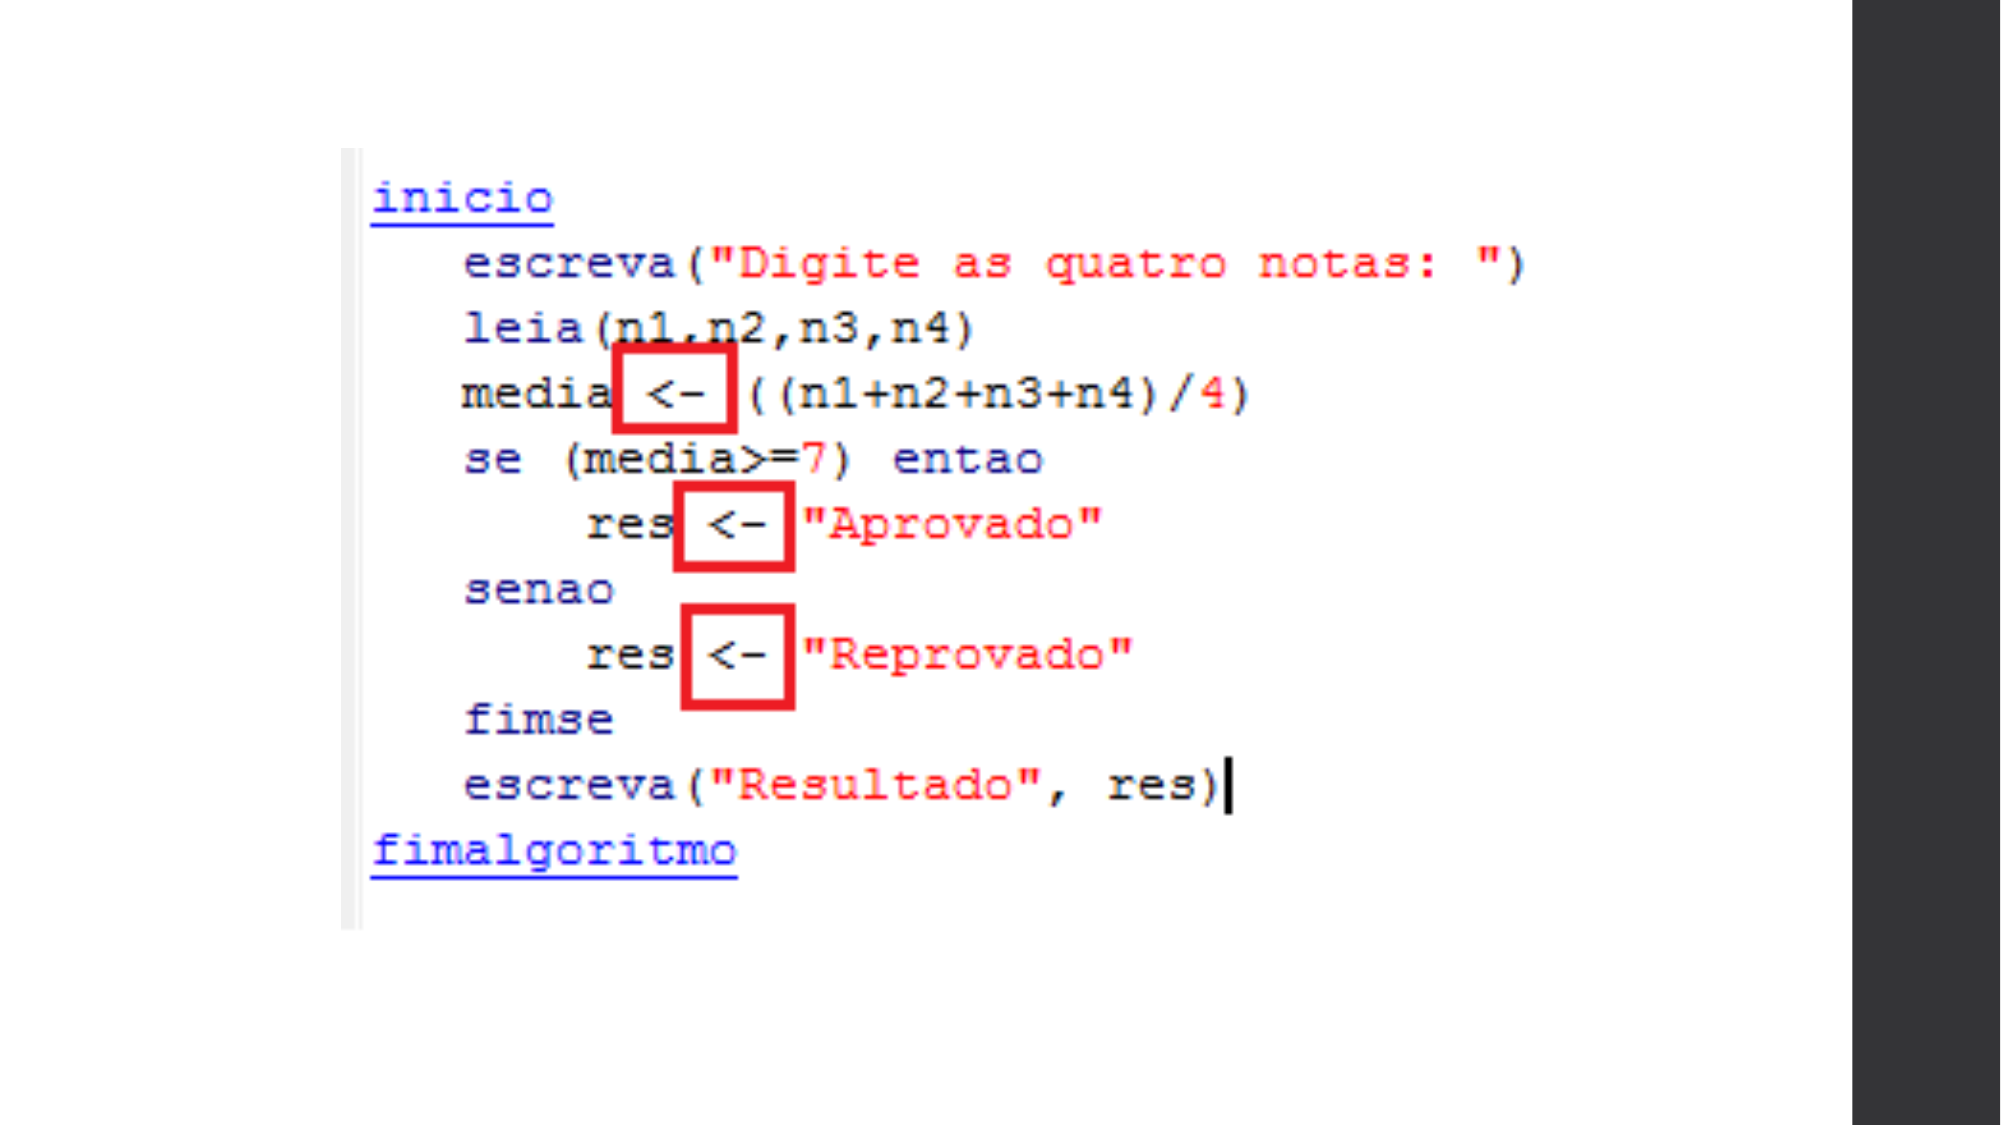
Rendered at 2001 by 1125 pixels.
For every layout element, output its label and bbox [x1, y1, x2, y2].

picture [340, 148, 1660, 977]
